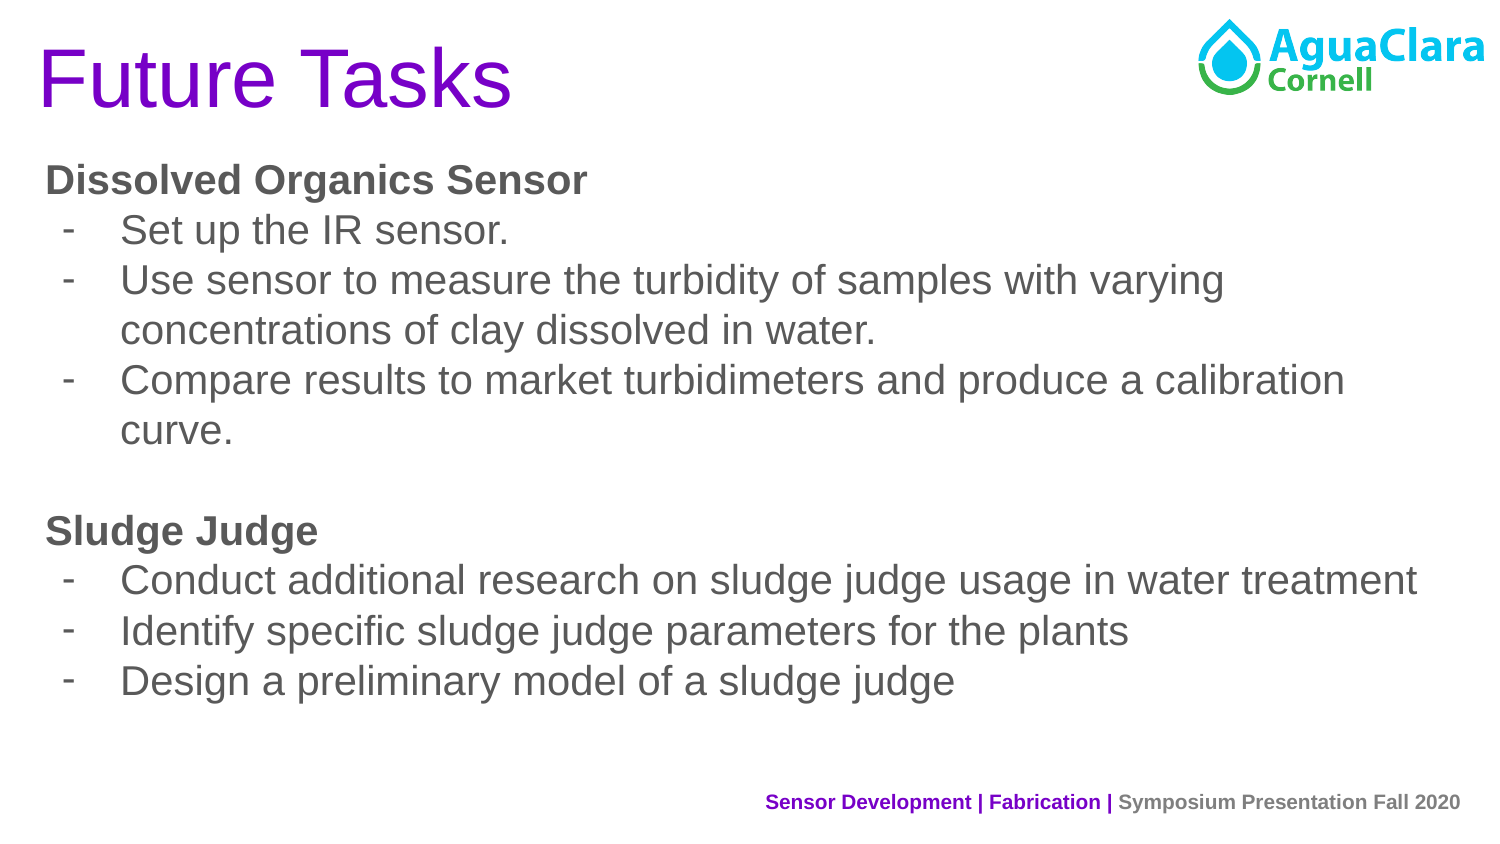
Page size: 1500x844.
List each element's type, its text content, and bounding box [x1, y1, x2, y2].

text_box [1087, 0, 1500, 234]
text_box Dissolved Organics Sensor Set up the IR sensor. Use sensor to measure the turbidity of samples with varying concentrations of clay dissolved in water. Compare results to market turbidimeters and produce a calibration curve. Sludge Judge Conduct additional research on sludge judge usage in water treatment Identify specific sludge judge parameters for the plants Design a preliminary model of a sludge judge [30, 145, 1445, 819]
text_box Future Tasks [17, 42, 825, 145]
picture [1185, 7, 1493, 126]
text_box Sensor Development | Fabrication | Symposium Presentation Fall 2020 [587, 781, 1476, 822]
